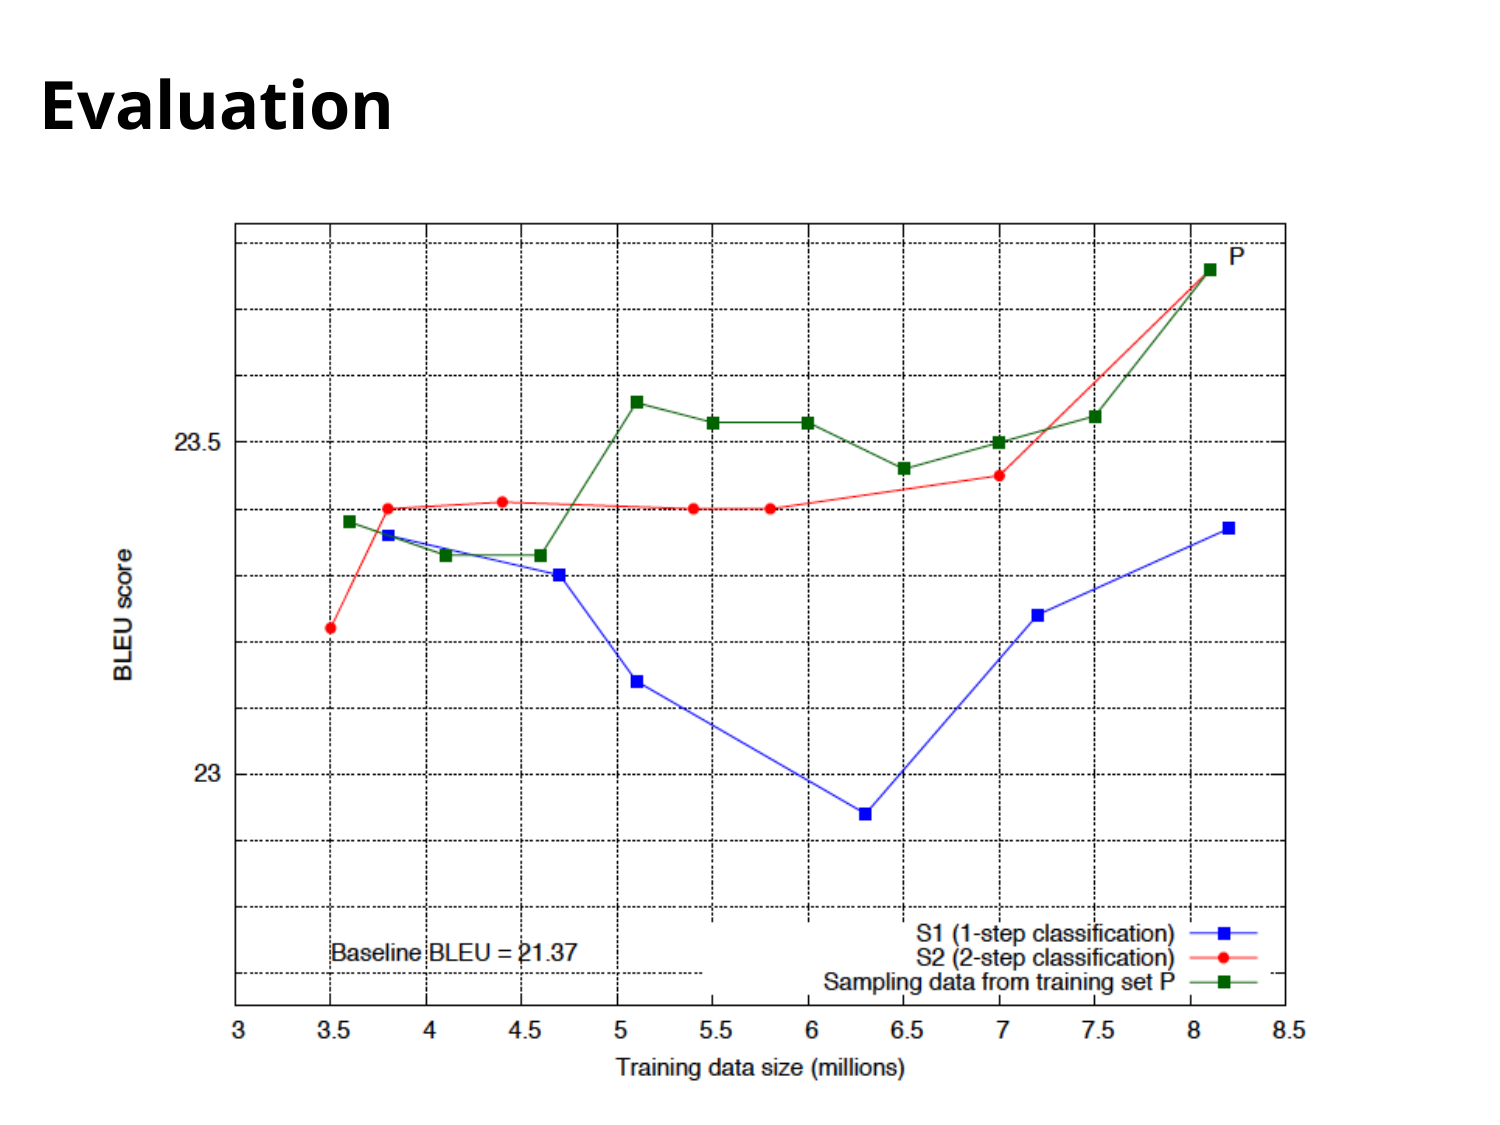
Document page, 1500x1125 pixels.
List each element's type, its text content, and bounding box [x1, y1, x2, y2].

title Evaluation [24, 18, 1451, 188]
picture [109, 199, 1313, 1084]
